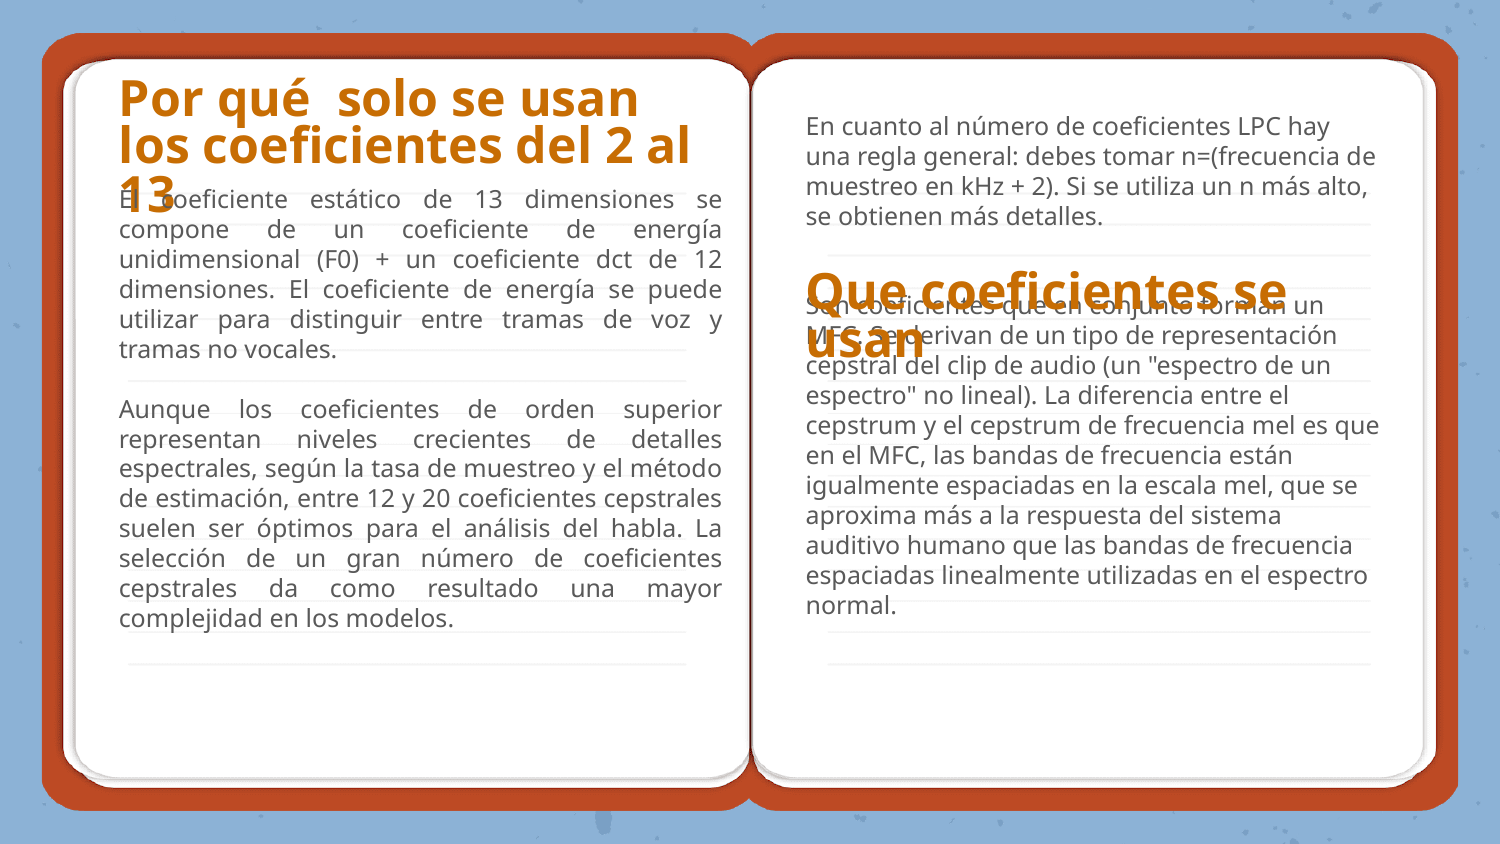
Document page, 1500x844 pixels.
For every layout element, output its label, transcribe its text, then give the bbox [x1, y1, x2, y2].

title Por qué solo se usan los coeficientes del 2 al 13 [103, 62, 739, 168]
text_box En cuanto al número de coeficientes LPC hay una regla general: debes tomar n=(frecuencia de muestreo en kHz + 2). Si se utiliza un n más alto, se obtienen más detalles. Son coeficientes que en conjunto forman un MFC. Se derivan de un tipo de representación cepstral del clip de audio (un "espectro de un espectro" no lineal). La diferencia entre el cepstrum y el cepstrum de frecuencia mel es que en el MFC, las bandas de frecuencia están igualmente espaciadas en la escala mel, que se aproxima más a la respuesta del sistema auditivo humano que las bandas de frecuencia espaciadas linealmente utilizadas en el espectro normal. [790, 405, 1397, 657]
text_box En cuanto al número de coeficientes LPC hay una regla general: debes tomar n=(frecuencia de muestreo en kHz + 2). Si se utiliza un n más alto, se obtienen más detalles. Son coeficientes que en conjunto forman un MFC. Se derivan de un tipo de representación cepstral del clip de audio (un "espectro de un espectro" no lineal). La diferencia entre el cepstrum y el cepstrum de frecuencia mel es que en el MFC, las bandas de frecuencia están igualmente espaciadas en la escala mel, que se aproxima más a la respuesta del sistema auditivo humano que las bandas de frecuencia espaciadas linealmente utilizadas en el espectro normal. [790, 102, 1397, 256]
text_box El coeficiente estático de 13 dimensiones se compone de un coeficiente de energía unidimensional (F0) + un coeficiente dct de 12 dimensiones. El coeficiente de energía se puede utilizar para distinguir entre tramas de voz y tramas no vocales. Aunque los coeficientes de orden superior representan niveles crecientes de detalles espectrales, según la tasa de muestreo y el método de estimación, entre 12 y 20 coeficientes cepstrales suelen ser óptimos para el análisis del habla. La selección de un gran número de coeficientes cepstrales da como resultado una mayor complejidad en los modelos. [103, 168, 739, 733]
picture [41, 33, 1459, 811]
text_box Que coeficientes se usan [790, 256, 1426, 405]
